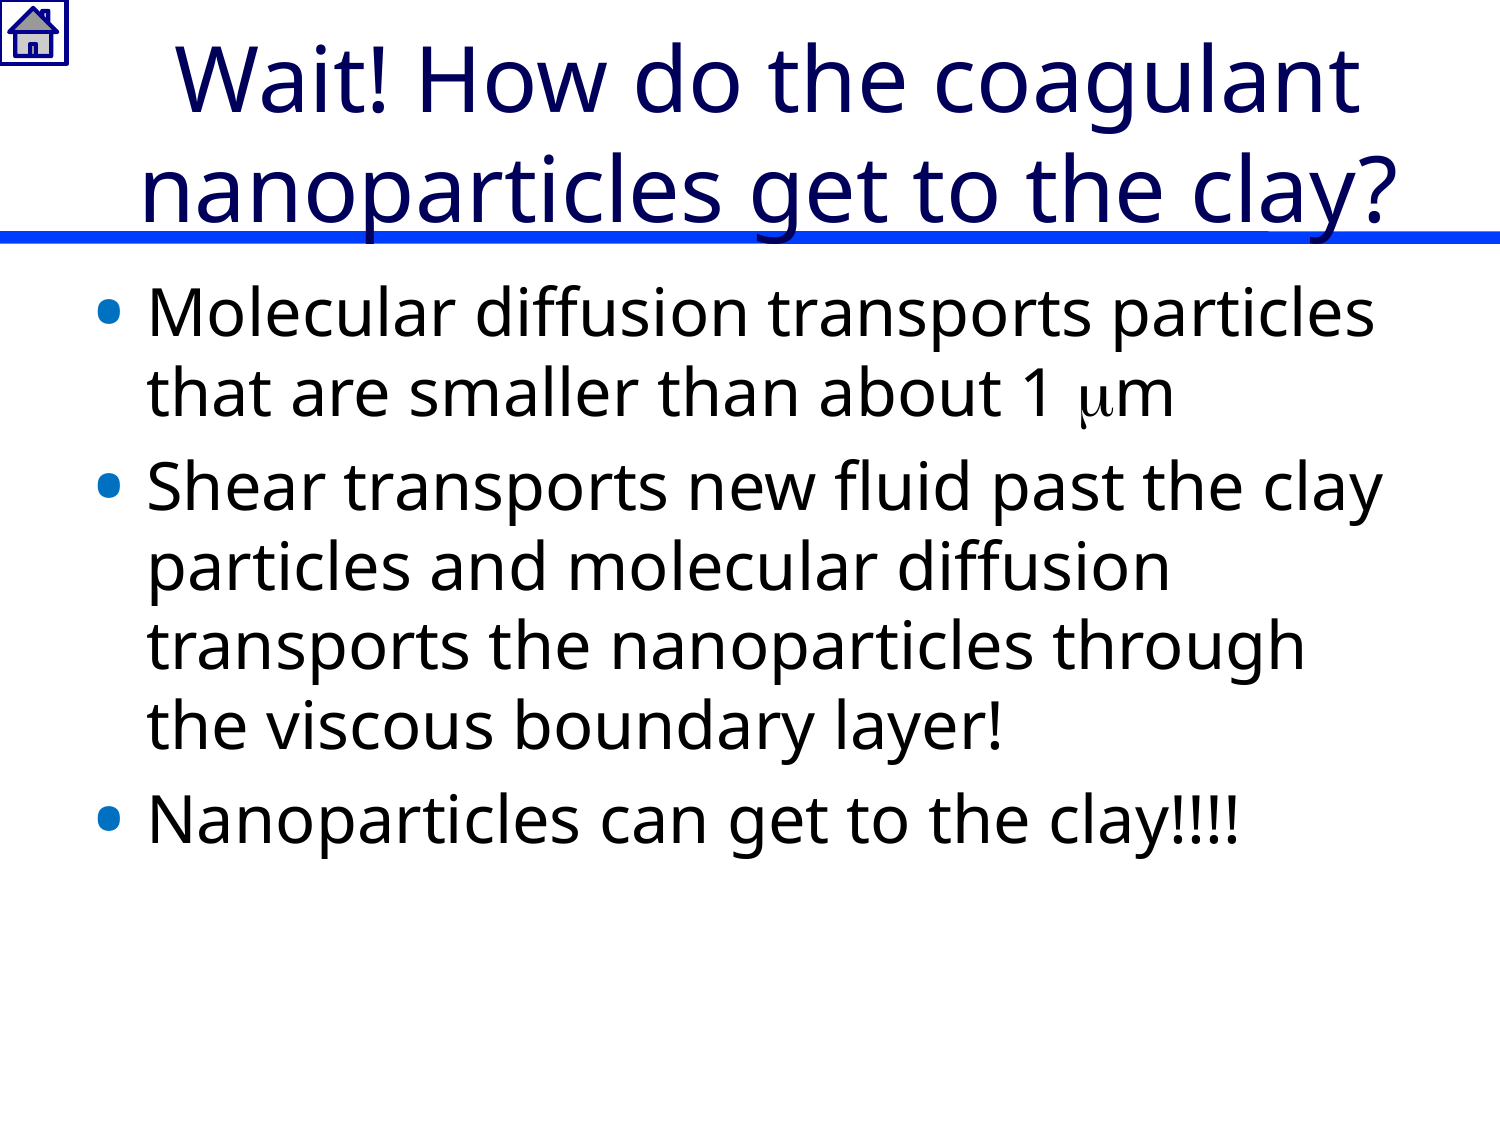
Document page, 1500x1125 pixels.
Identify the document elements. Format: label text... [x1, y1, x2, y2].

title Wait! How do the coagulant nanoparticles get to the clay? [75, 37, 1463, 225]
list Molecular diffusion transports particles that are smaller than about 1 mm Shear transports new fluid past the clay particles and molecular diffusion transports the nanoparticles through the viscous boundary layer! Nanoparticles can get to the clay!!!! [74, 262, 1426, 1006]
